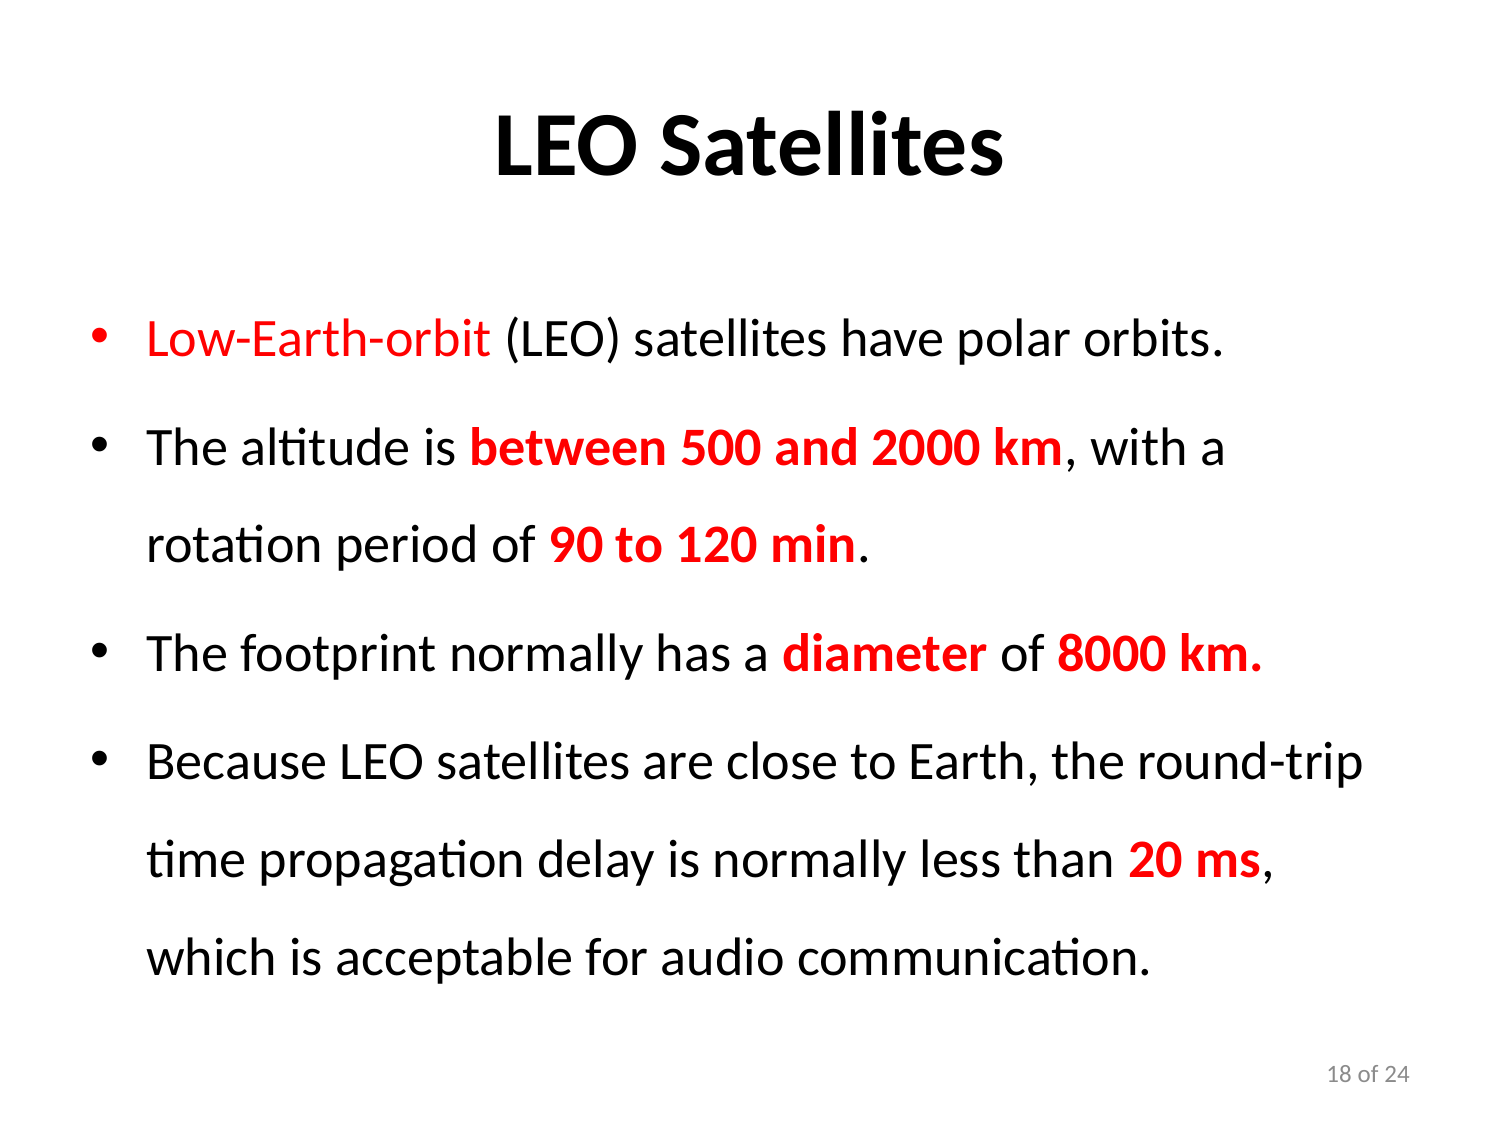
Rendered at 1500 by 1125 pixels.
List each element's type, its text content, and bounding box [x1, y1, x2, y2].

title LEO Satellites [75, 45, 1425, 233]
slide_number 18 of 24 [1074, 1042, 1425, 1103]
list Low-Earth-orbit (LEO) satellites have polar orbits. The altitude is between 500 and 2000 km, with a rotation period of 90 to 120 min. The footprint normally has a diameter of 8000 km. Because LEO satellites are close to Earth, the round-trip time propagation delay is normally less than 20 ms, which is acceptable for audio communication. [75, 262, 1425, 1005]
